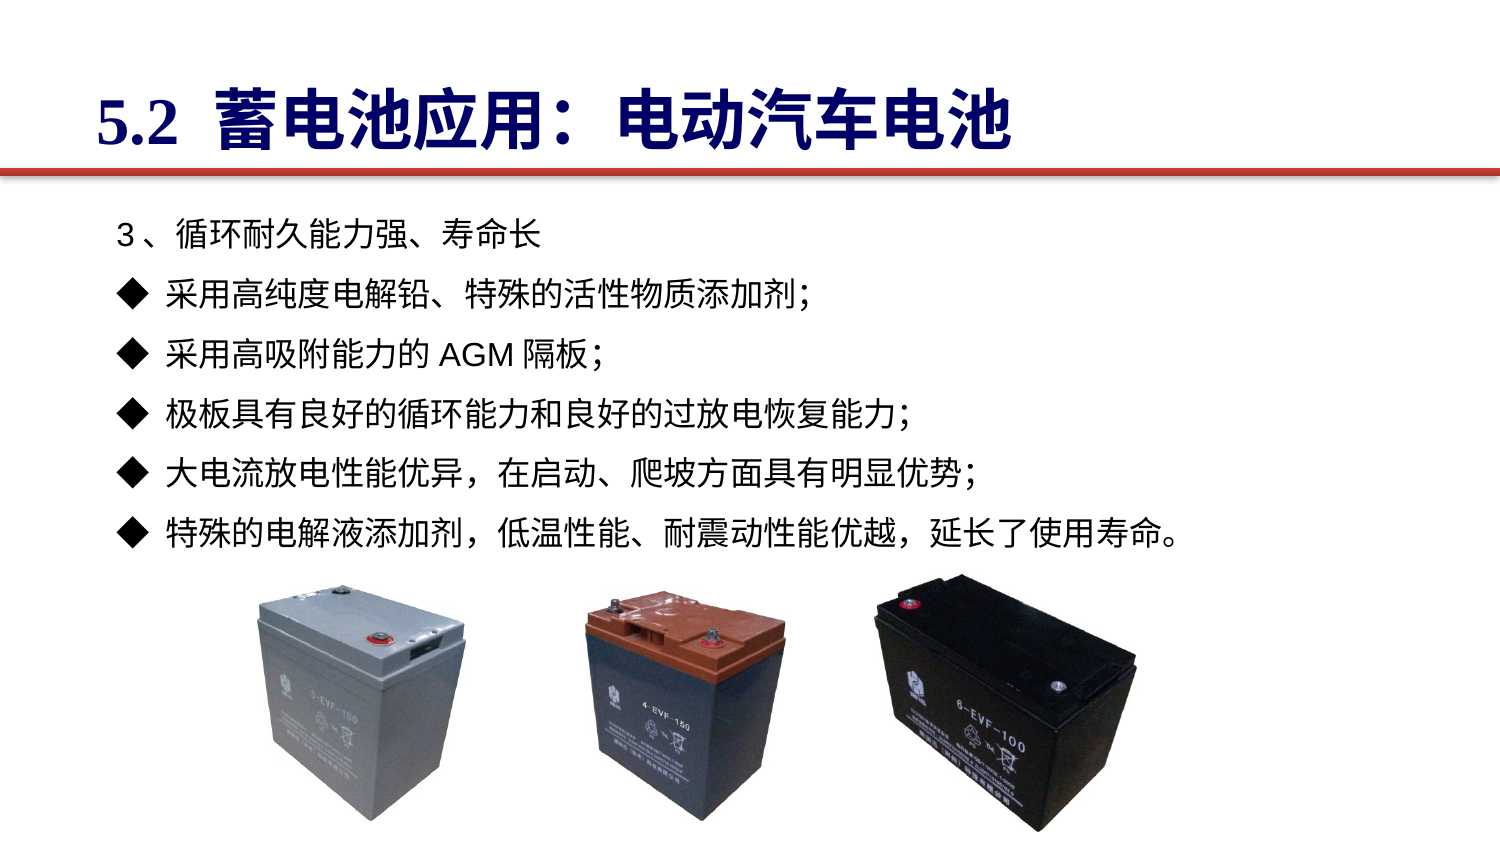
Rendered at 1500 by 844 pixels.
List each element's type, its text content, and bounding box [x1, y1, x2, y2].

text_box [0, 168, 1500, 176]
picture [585, 591, 786, 821]
picture [874, 573, 1137, 833]
text_box 3、循环耐久能力强、寿命长 ◆ 采用高纯度电解铅、特殊的活性物质添加剂； ◆ 采用高吸附能力的AGM隔板； ◆ 极板具有良好的循环能力和良好的过放电恢复能力； ◆ 大电流放电性能优异，在启动、爬坡方面具有明显优势； ◆ 特殊的电解液添加剂，低温性能、耐震动性能优越，延长了使用寿命。 [105, 187, 1325, 558]
picture [257, 585, 466, 821]
text_box 5.2 蓄电池应用：电动汽车电池 [0, 70, 1029, 166]
